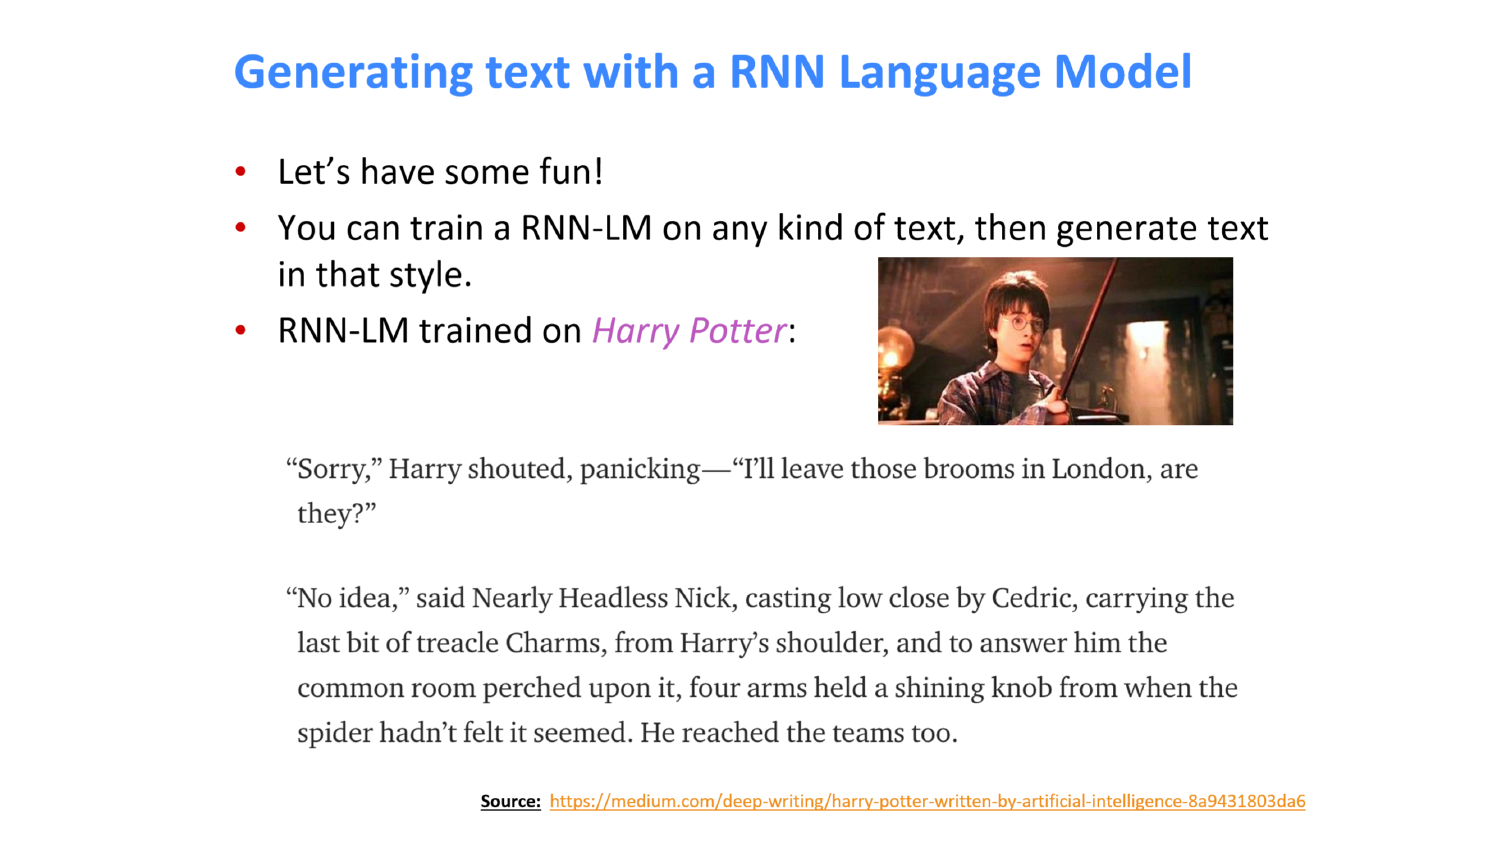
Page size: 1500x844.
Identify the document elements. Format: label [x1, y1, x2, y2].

picture [199, 46, 1326, 826]
